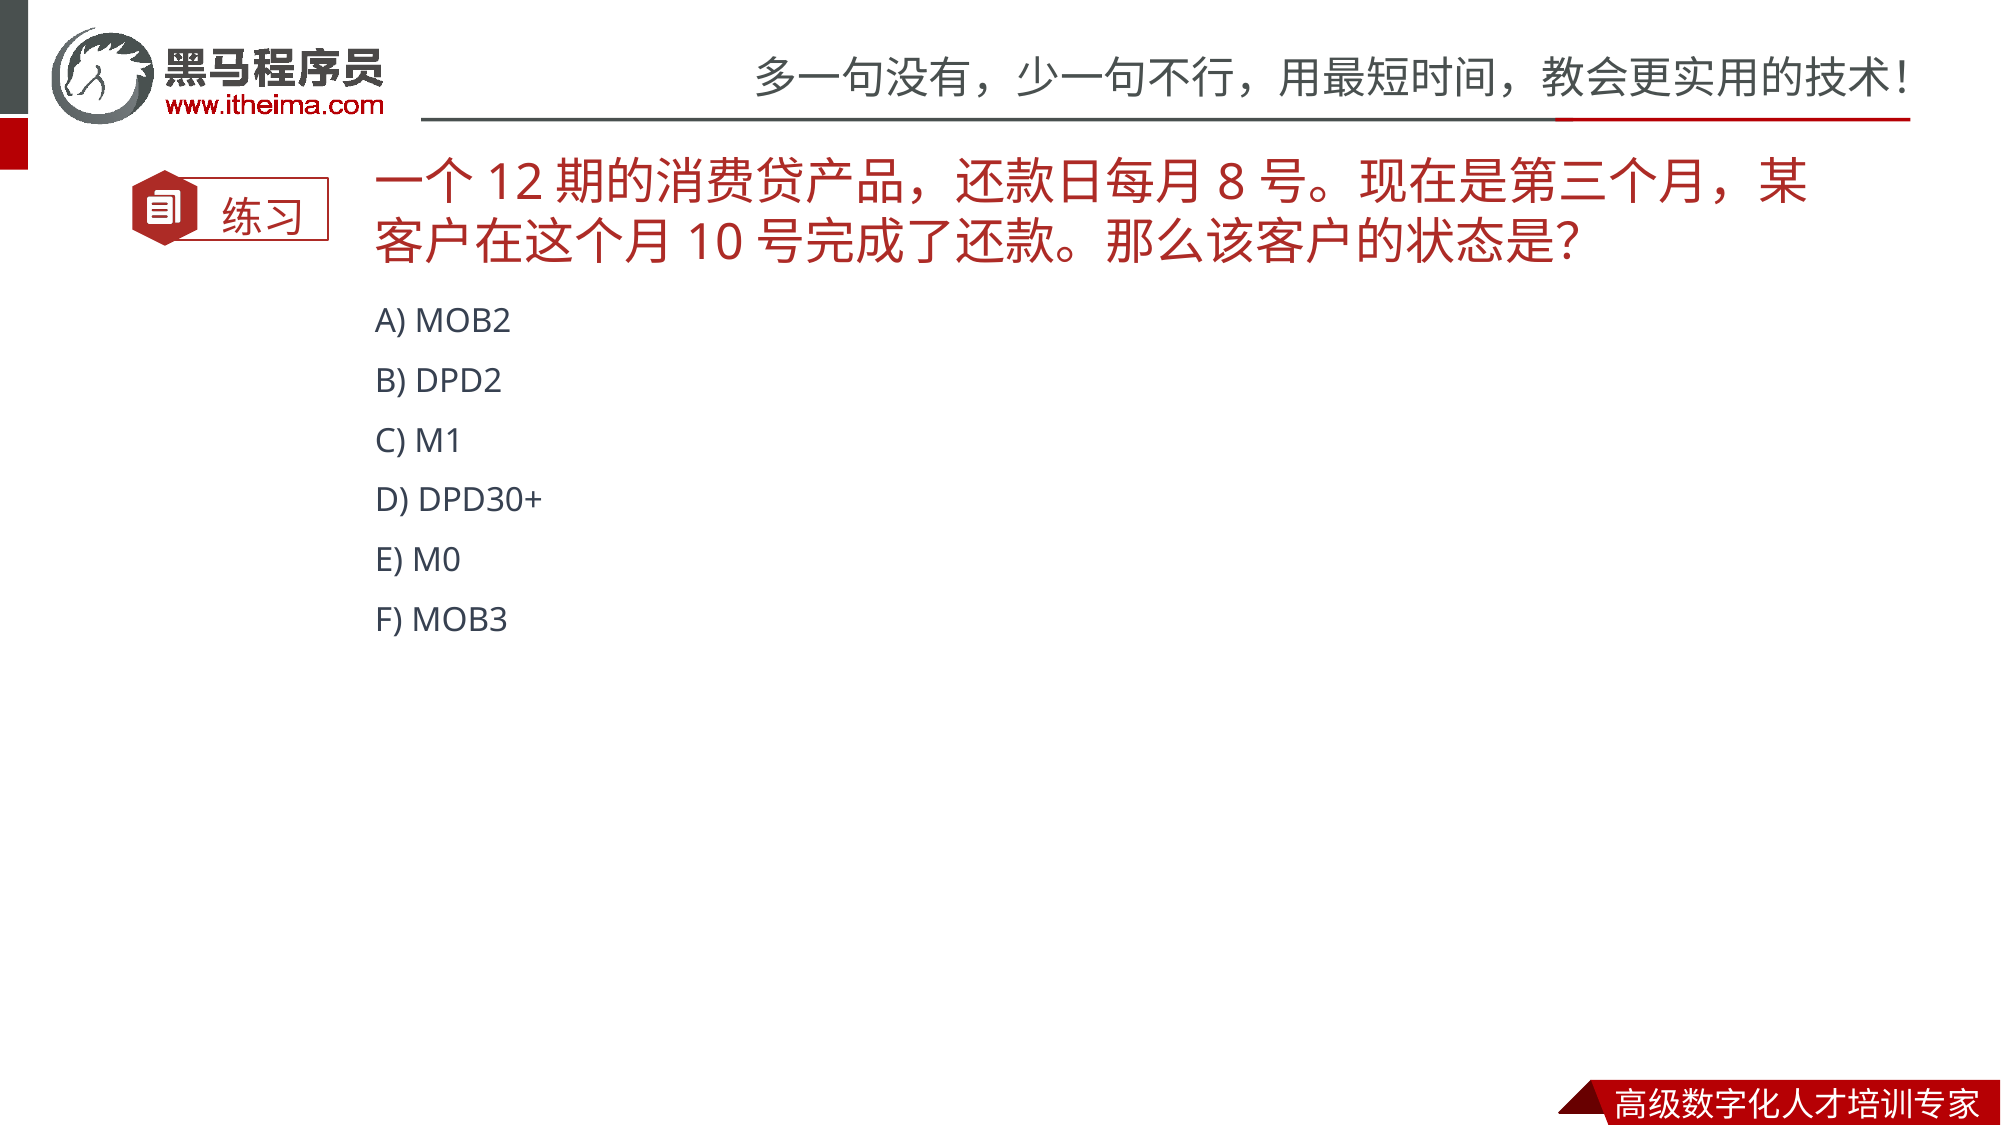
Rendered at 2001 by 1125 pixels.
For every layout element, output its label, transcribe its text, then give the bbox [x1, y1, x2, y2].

picture [50, 26, 384, 125]
picture [147, 190, 181, 224]
list 一个12期的消费贷产品，还款日每月8号。现在是第三个月，某客户在这个月10号完成了还款。那么该客户的状态是？ [360, 166, 1872, 252]
list A) MOB2 B) DPD2 C) M1 D) DPD30+ E) M0 F) MOB3 [360, 271, 1872, 964]
